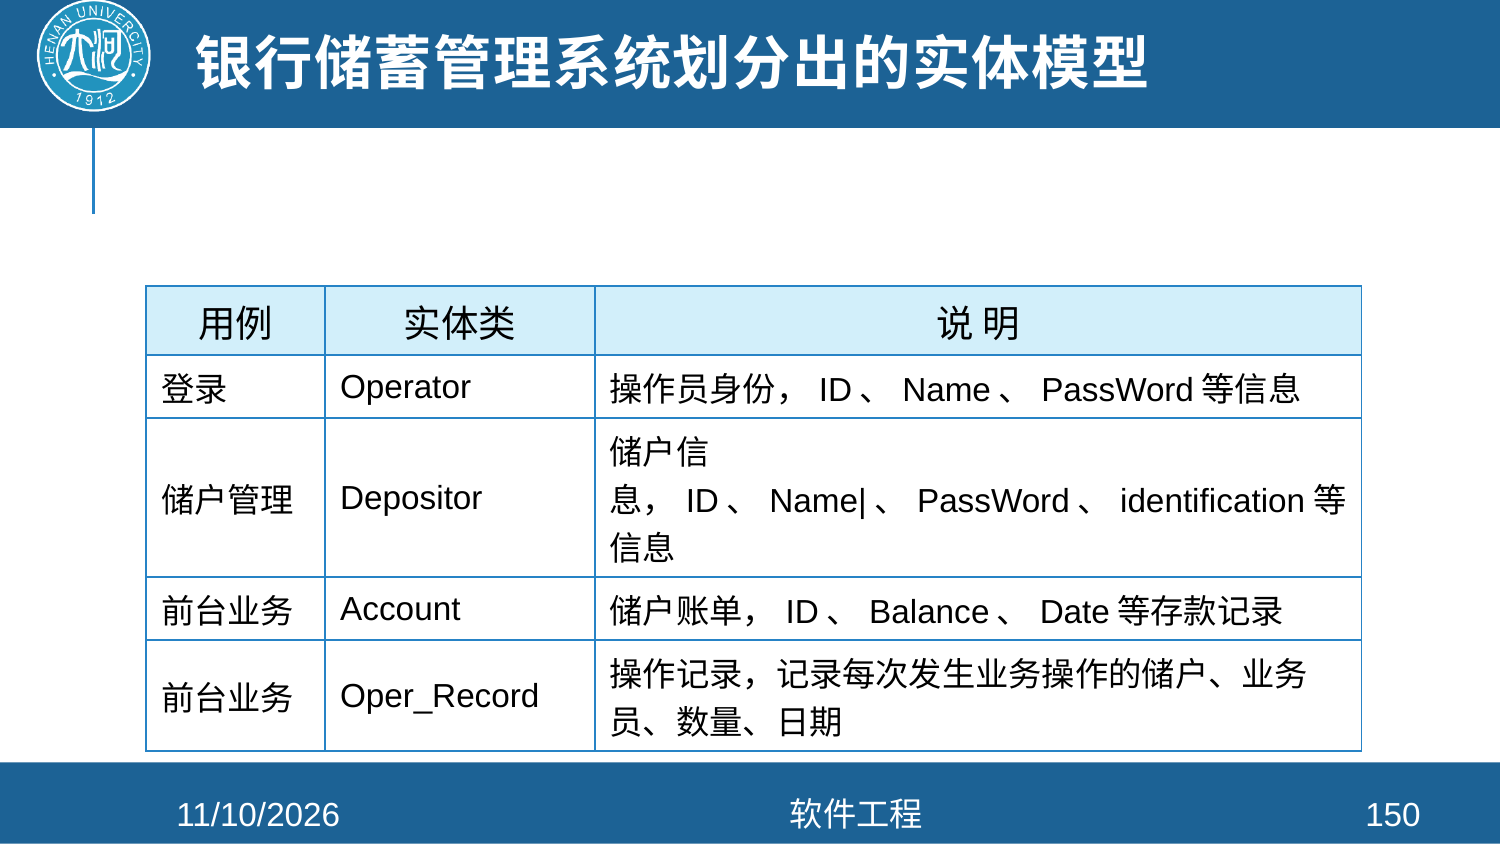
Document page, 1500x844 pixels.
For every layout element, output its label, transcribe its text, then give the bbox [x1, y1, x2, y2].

table_cell 前台业务 [147, 578, 324, 639]
table_cell 操作记录，记录每次发生业务操作的储户、业务员、数量、日期 [596, 641, 1361, 750]
footer 软件工程 [391, 796, 1322, 830]
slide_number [126, 796, 391, 830]
table_header 用例 [147, 287, 324, 354]
table_header 说 明 [596, 287, 1361, 354]
table_cell 储户信息，ID、Name|、PassWord、identification等信息 [596, 419, 1361, 576]
table_cell 操作员身份，ID、Name、PassWord等信息 [596, 356, 1361, 417]
table_cell Depositor [326, 419, 594, 576]
table_cell 储户账单，ID、Balance、Date等存款记录 [596, 578, 1361, 639]
title 银行储蓄管理系统划分出的实体模型 [179, 0, 1454, 136]
table_cell 储户管理 [147, 419, 324, 576]
table_cell Oper_Record [326, 641, 594, 750]
slide_number 150 [1333, 796, 1454, 830]
table_header 实体类 [326, 287, 594, 354]
table_cell Operator [326, 356, 594, 417]
table_cell 登录 [147, 356, 324, 417]
table_cell Account [326, 578, 594, 639]
table_cell 前台业务 [147, 641, 324, 750]
